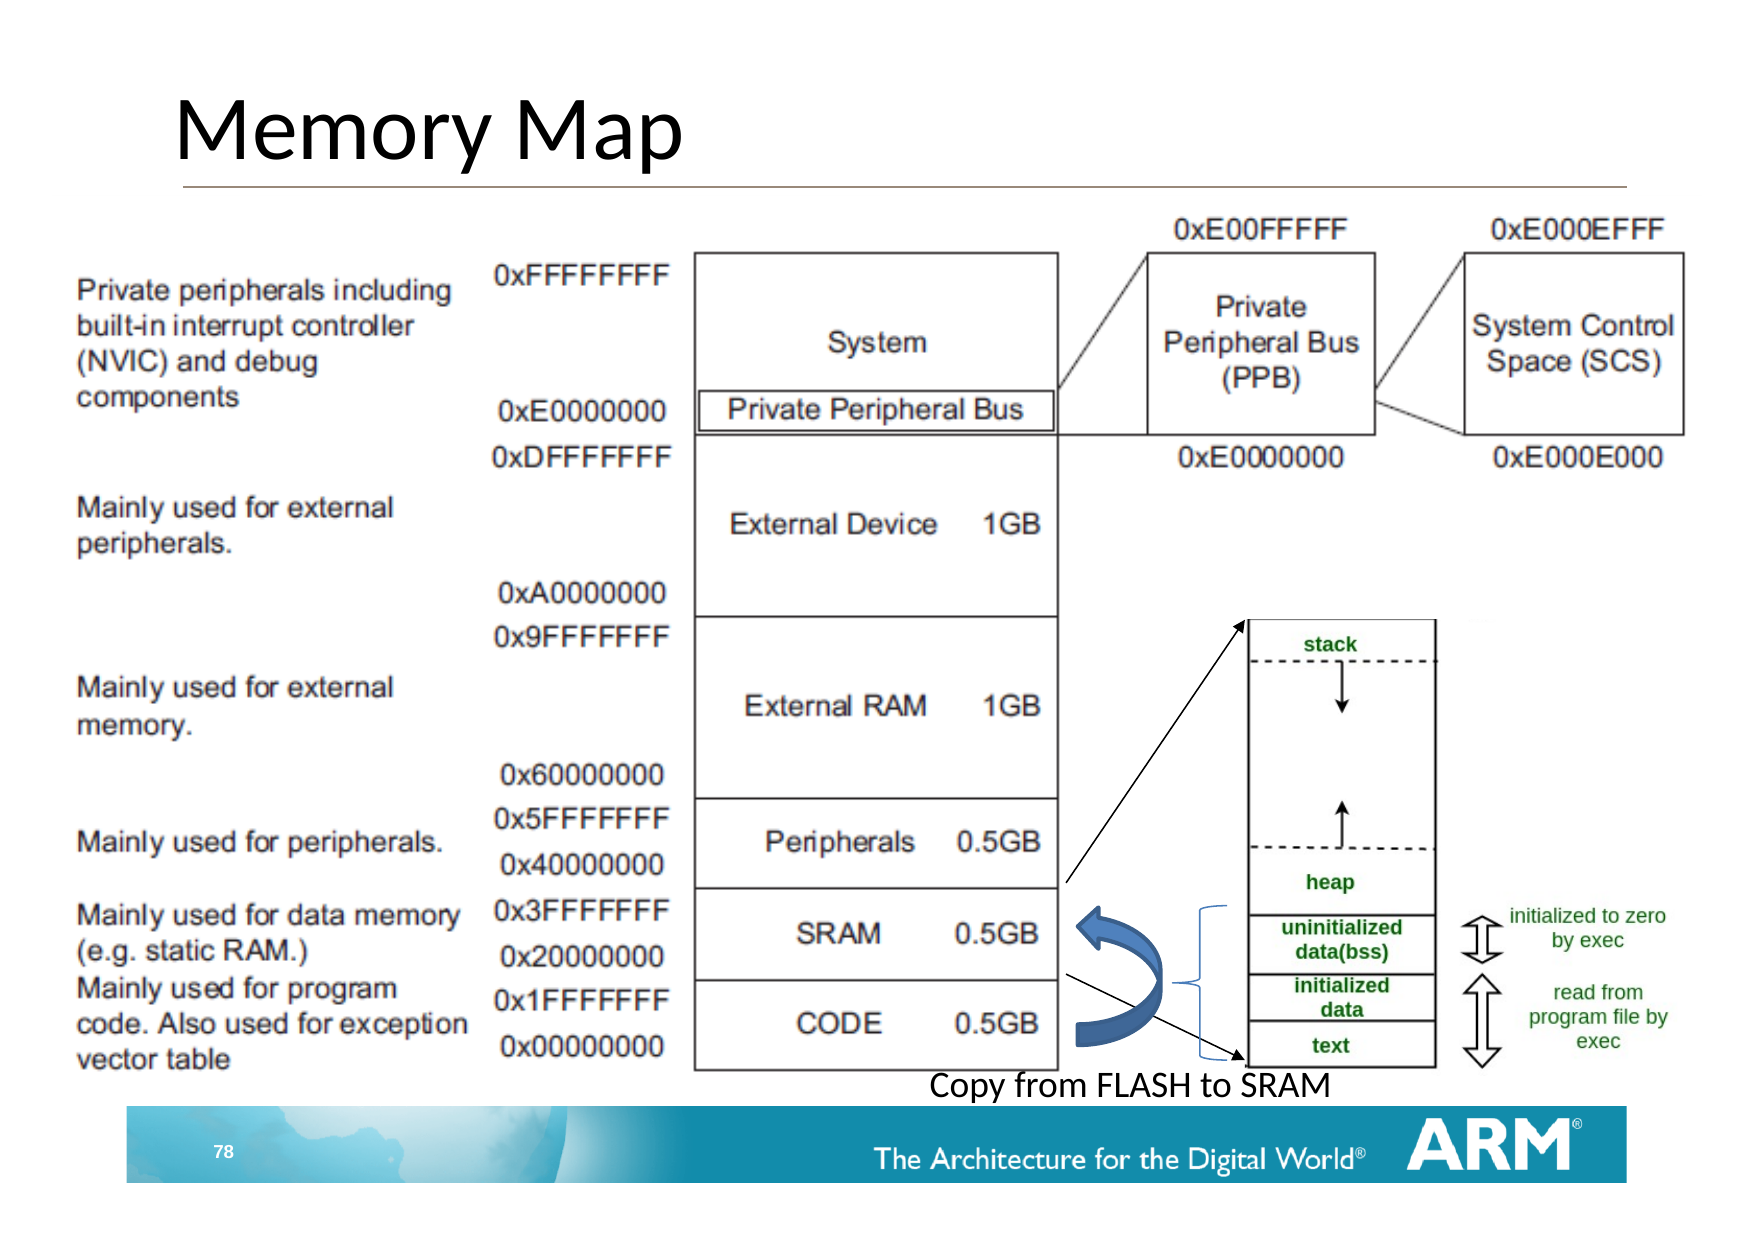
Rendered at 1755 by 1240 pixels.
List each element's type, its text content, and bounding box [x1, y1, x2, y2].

text_box Copy from FLASH to SRAM [914, 1083, 1347, 1113]
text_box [1065, 973, 1246, 1061]
picture [126, 1106, 1627, 1183]
picture [52, 194, 1702, 1077]
title Memory Map [173, 80, 1581, 172]
slide_number 78 [198, 1139, 287, 1187]
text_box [1065, 619, 1246, 884]
